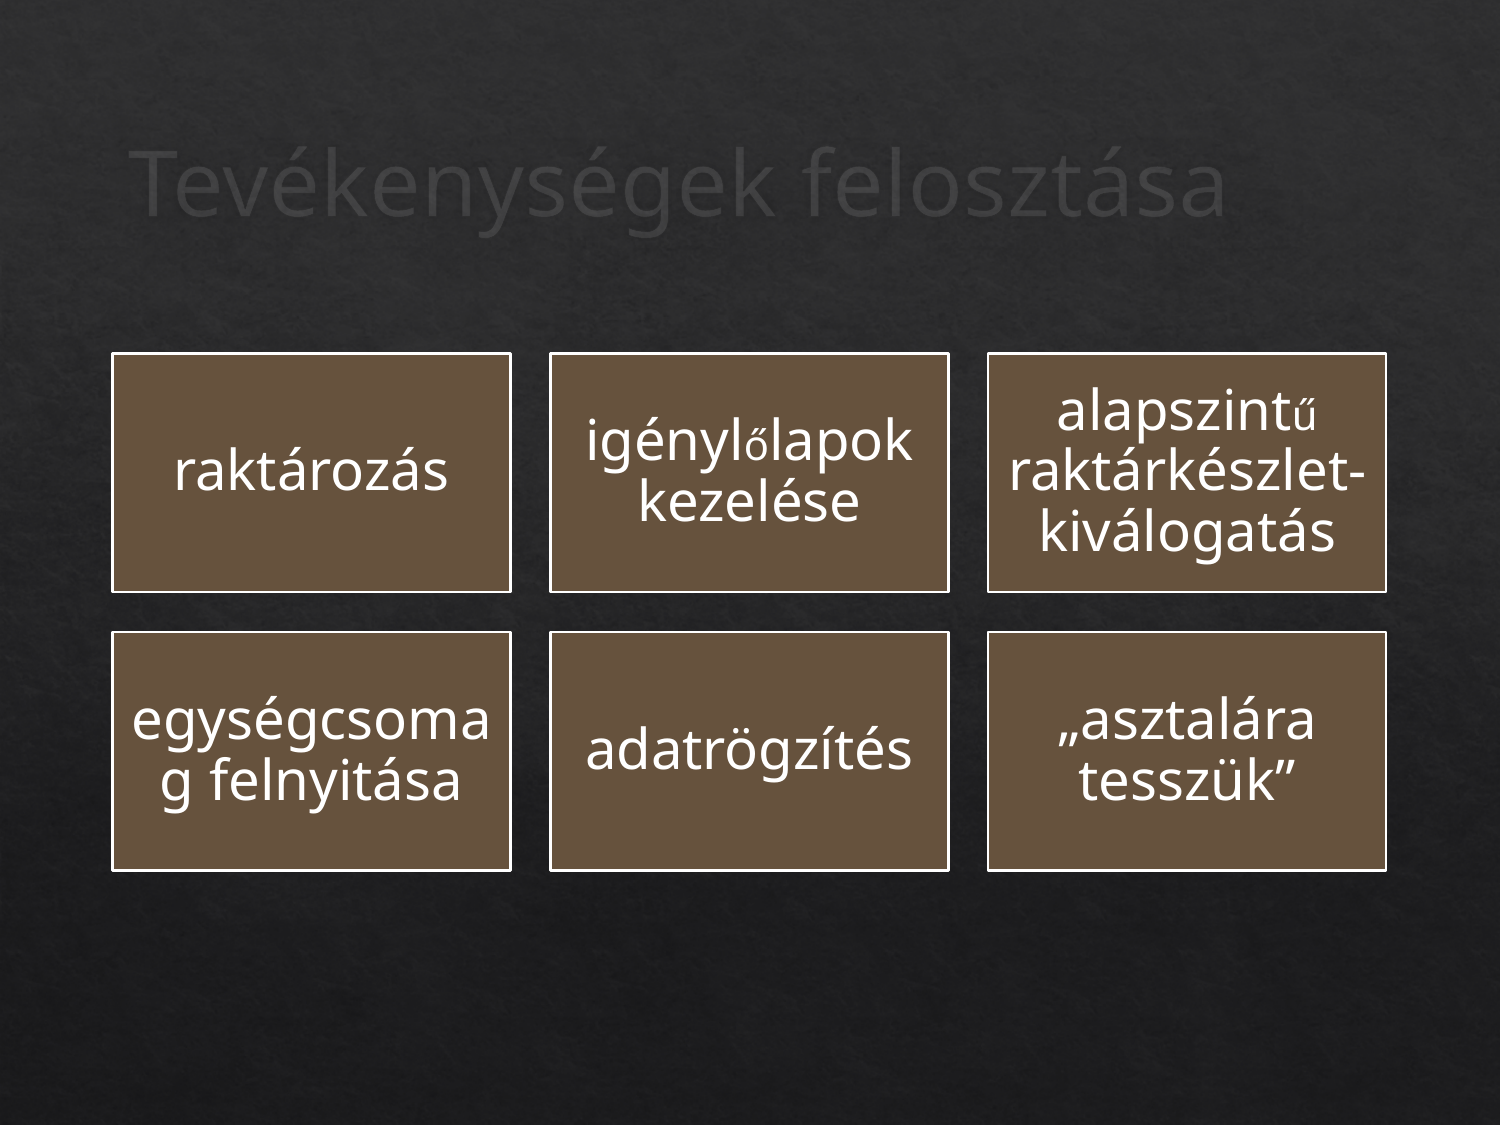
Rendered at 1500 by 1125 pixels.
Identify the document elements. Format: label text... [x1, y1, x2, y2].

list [112, 278, 1387, 946]
title Tevékenységek felosztása [112, 99, 1387, 260]
